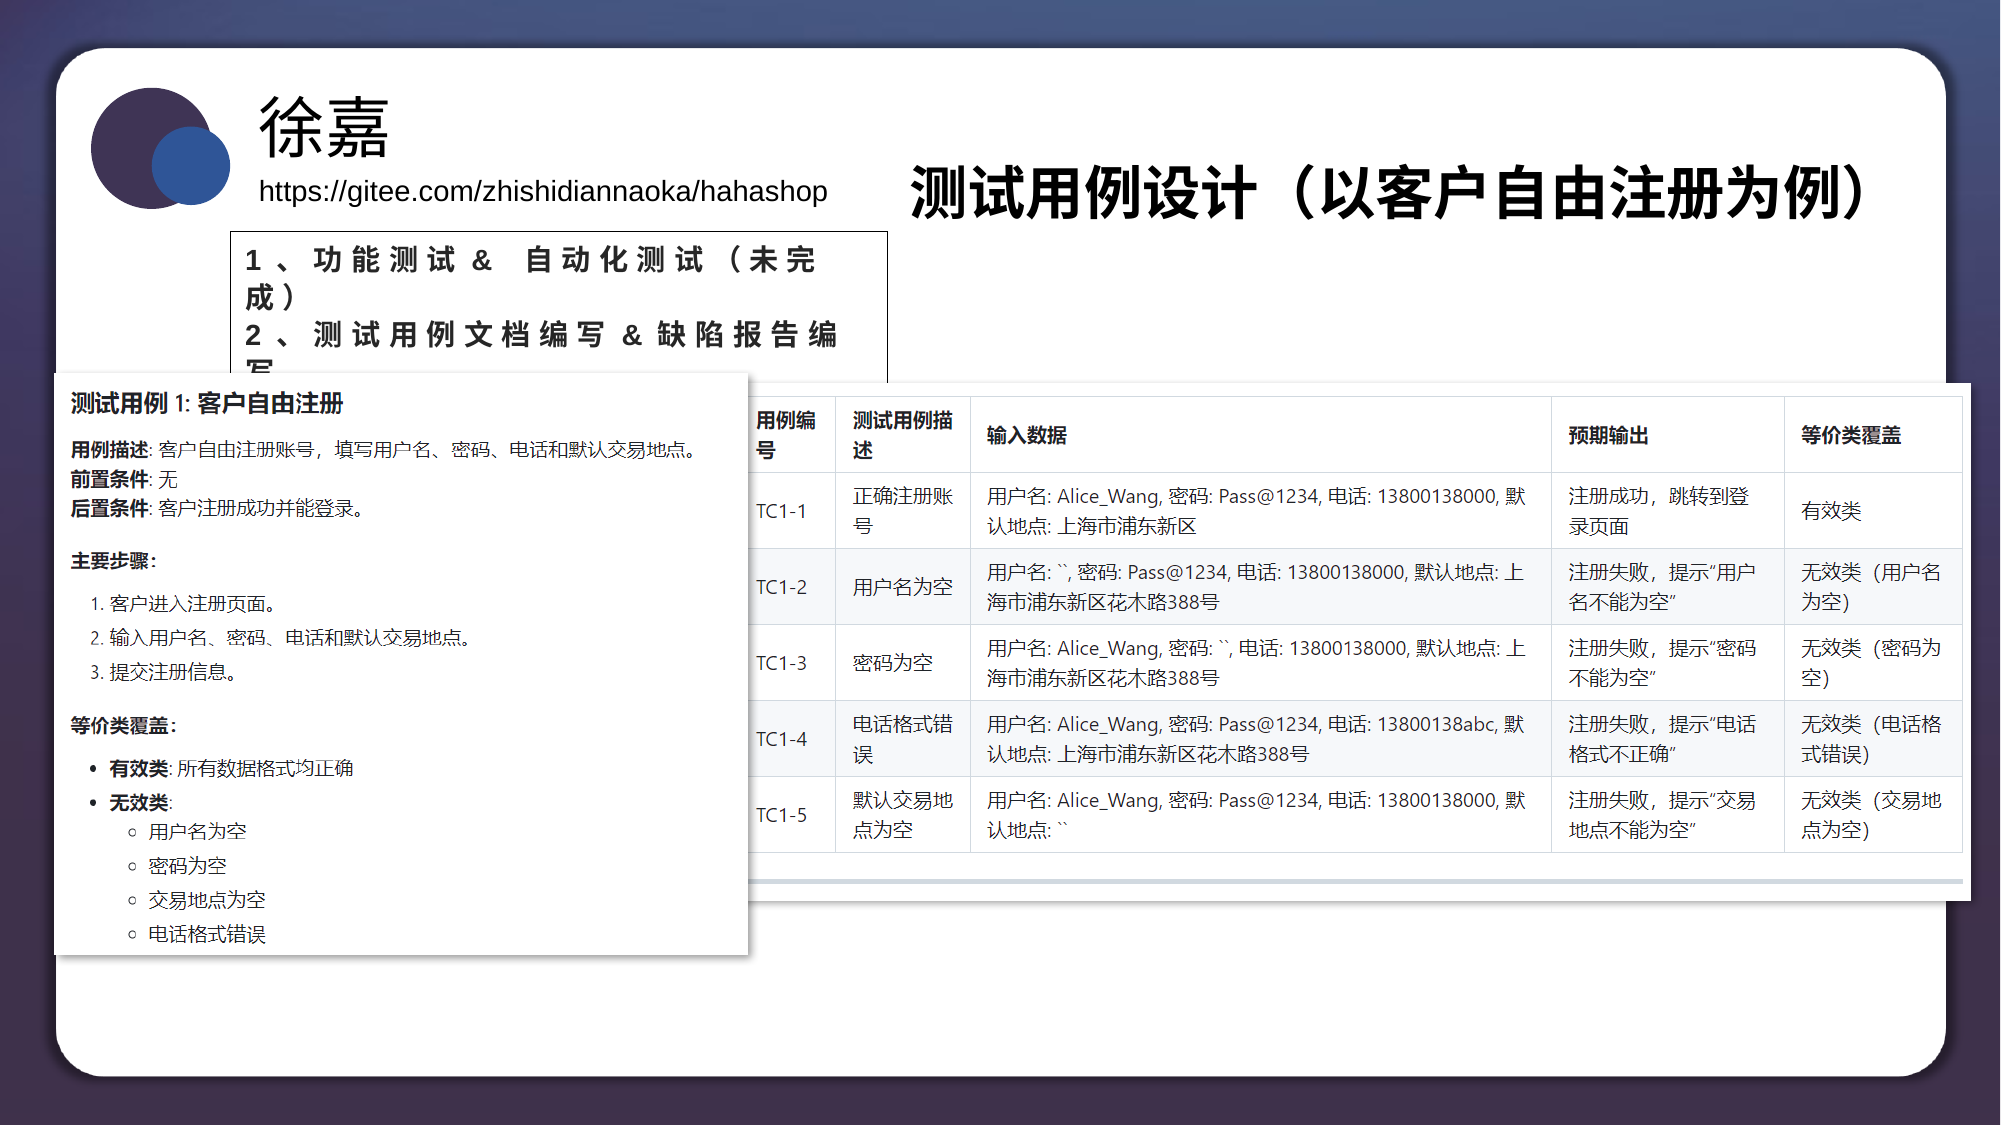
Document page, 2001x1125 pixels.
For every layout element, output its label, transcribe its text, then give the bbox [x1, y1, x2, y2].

text_box 徐嘉 [244, 78, 729, 165]
text_box 1、功能测试& 自动化测试（未完成） 2、测试用例文档编写&缺陷报告编写 [230, 231, 888, 381]
text_box 测试用例设计（以客户自由注册为例） [894, 149, 1915, 234]
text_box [91, 87, 231, 209]
text_box https://gitee.com/zhishidiannaoka/hahashop [244, 165, 850, 215]
picture [0, 0, 2001, 1125]
